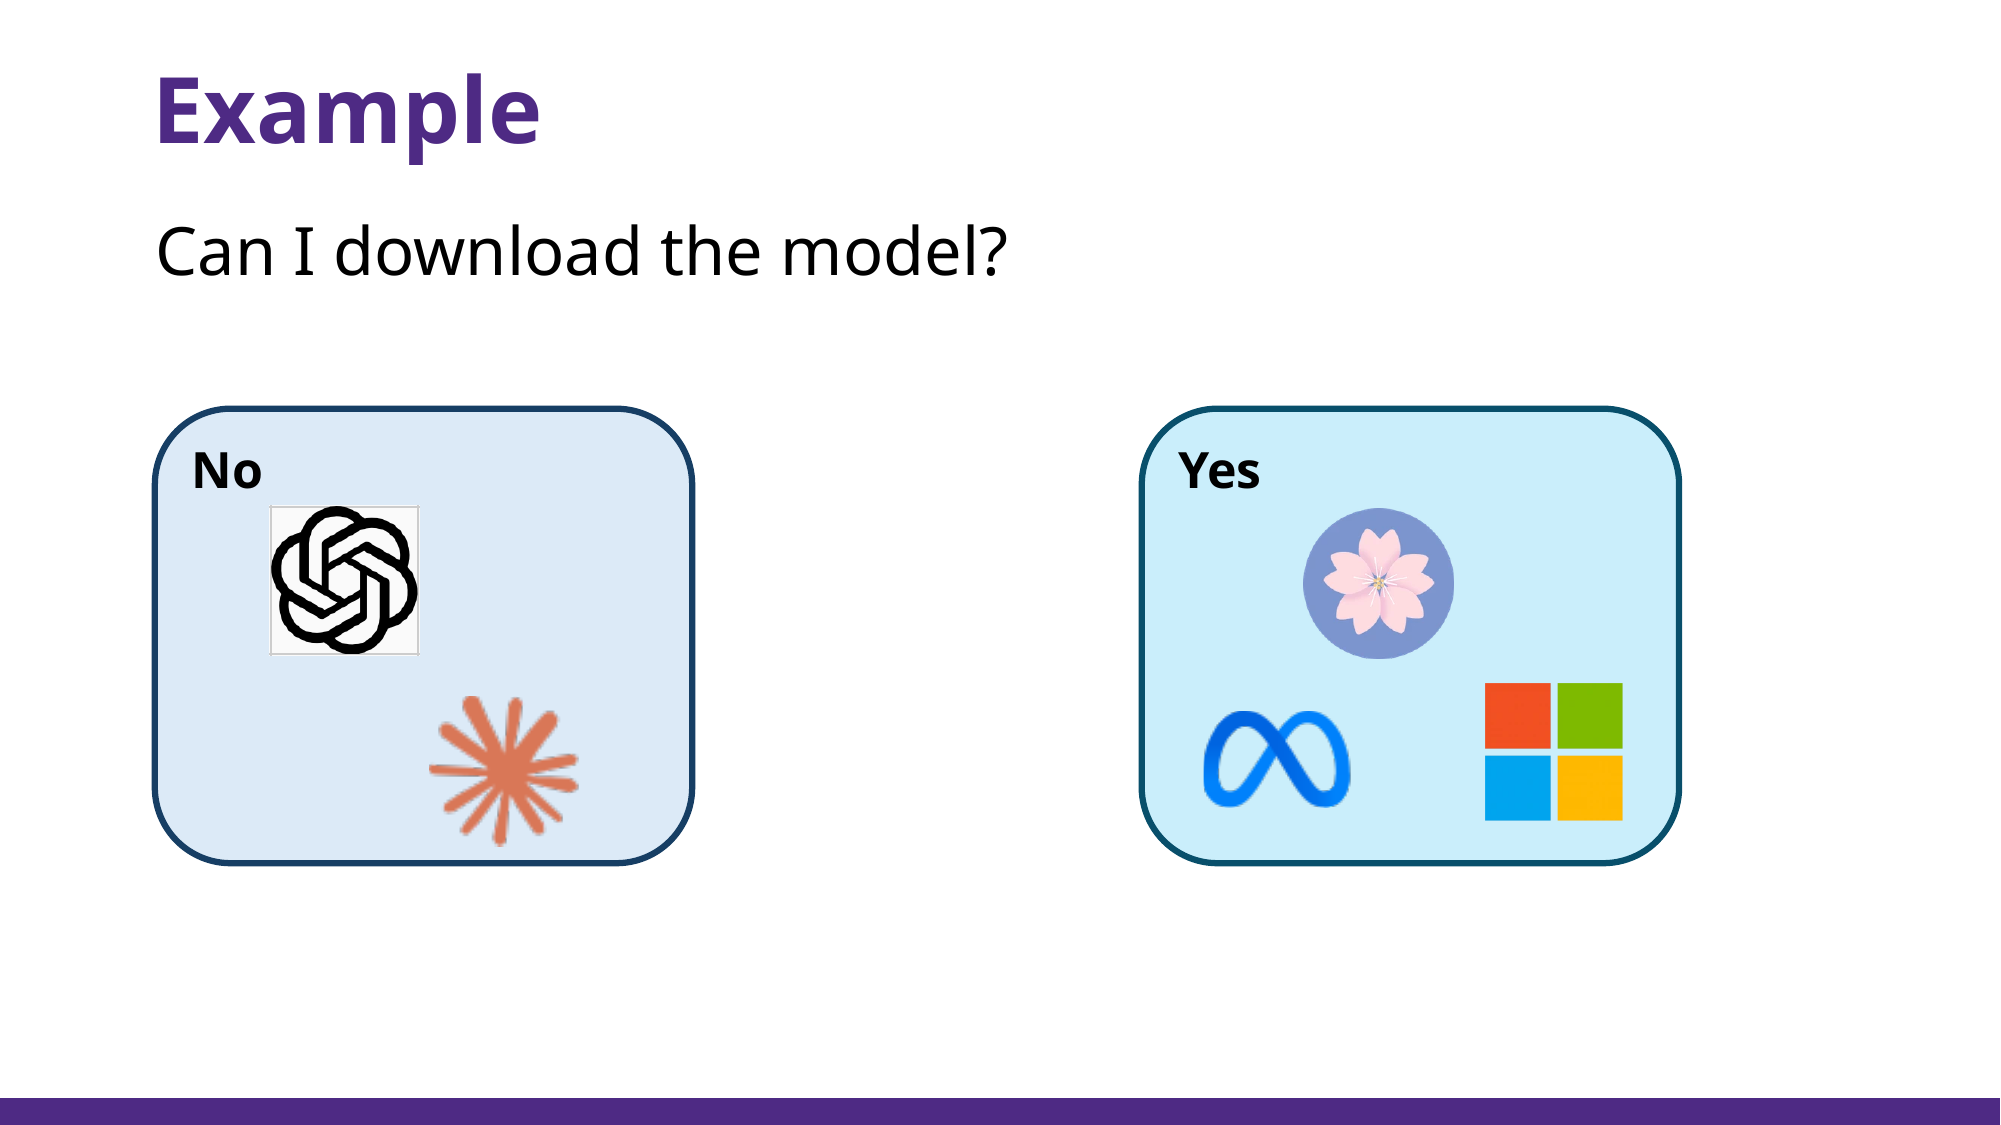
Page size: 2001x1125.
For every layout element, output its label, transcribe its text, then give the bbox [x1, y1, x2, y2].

picture [1203, 710, 1355, 808]
text_box No [153, 407, 694, 865]
picture [428, 696, 580, 848]
picture [1302, 508, 1454, 660]
text_box Can I download the model? [140, 201, 1444, 297]
picture [268, 505, 420, 657]
picture [1477, 675, 1629, 827]
title Example [137, 39, 1863, 188]
text_box Yes [1140, 407, 1681, 865]
